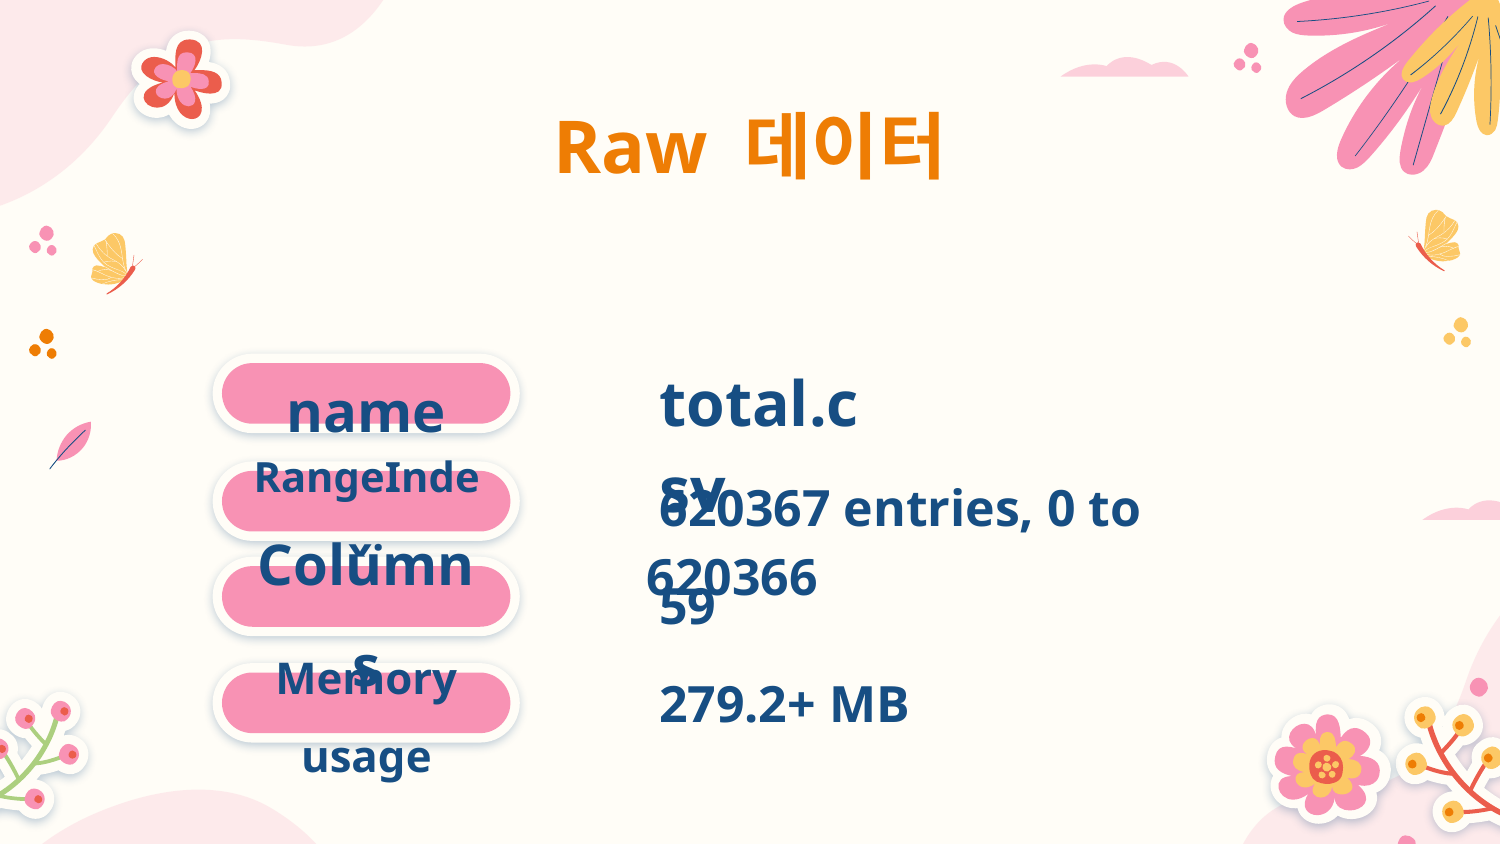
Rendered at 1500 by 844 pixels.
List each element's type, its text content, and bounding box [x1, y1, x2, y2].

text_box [221, 362, 511, 424]
subtitle 59 [644, 550, 1264, 623]
title Raw 데이터 [118, 72, 1382, 167]
subtitle 620367 entries, 0 to 620366 [631, 452, 1219, 525]
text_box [221, 565, 511, 627]
subtitle total.csv [644, 338, 885, 410]
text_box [1266, 705, 1388, 825]
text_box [221, 470, 511, 532]
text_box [117, 39, 223, 132]
subtitle 279.2+ MB [644, 648, 1264, 721]
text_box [221, 672, 511, 734]
